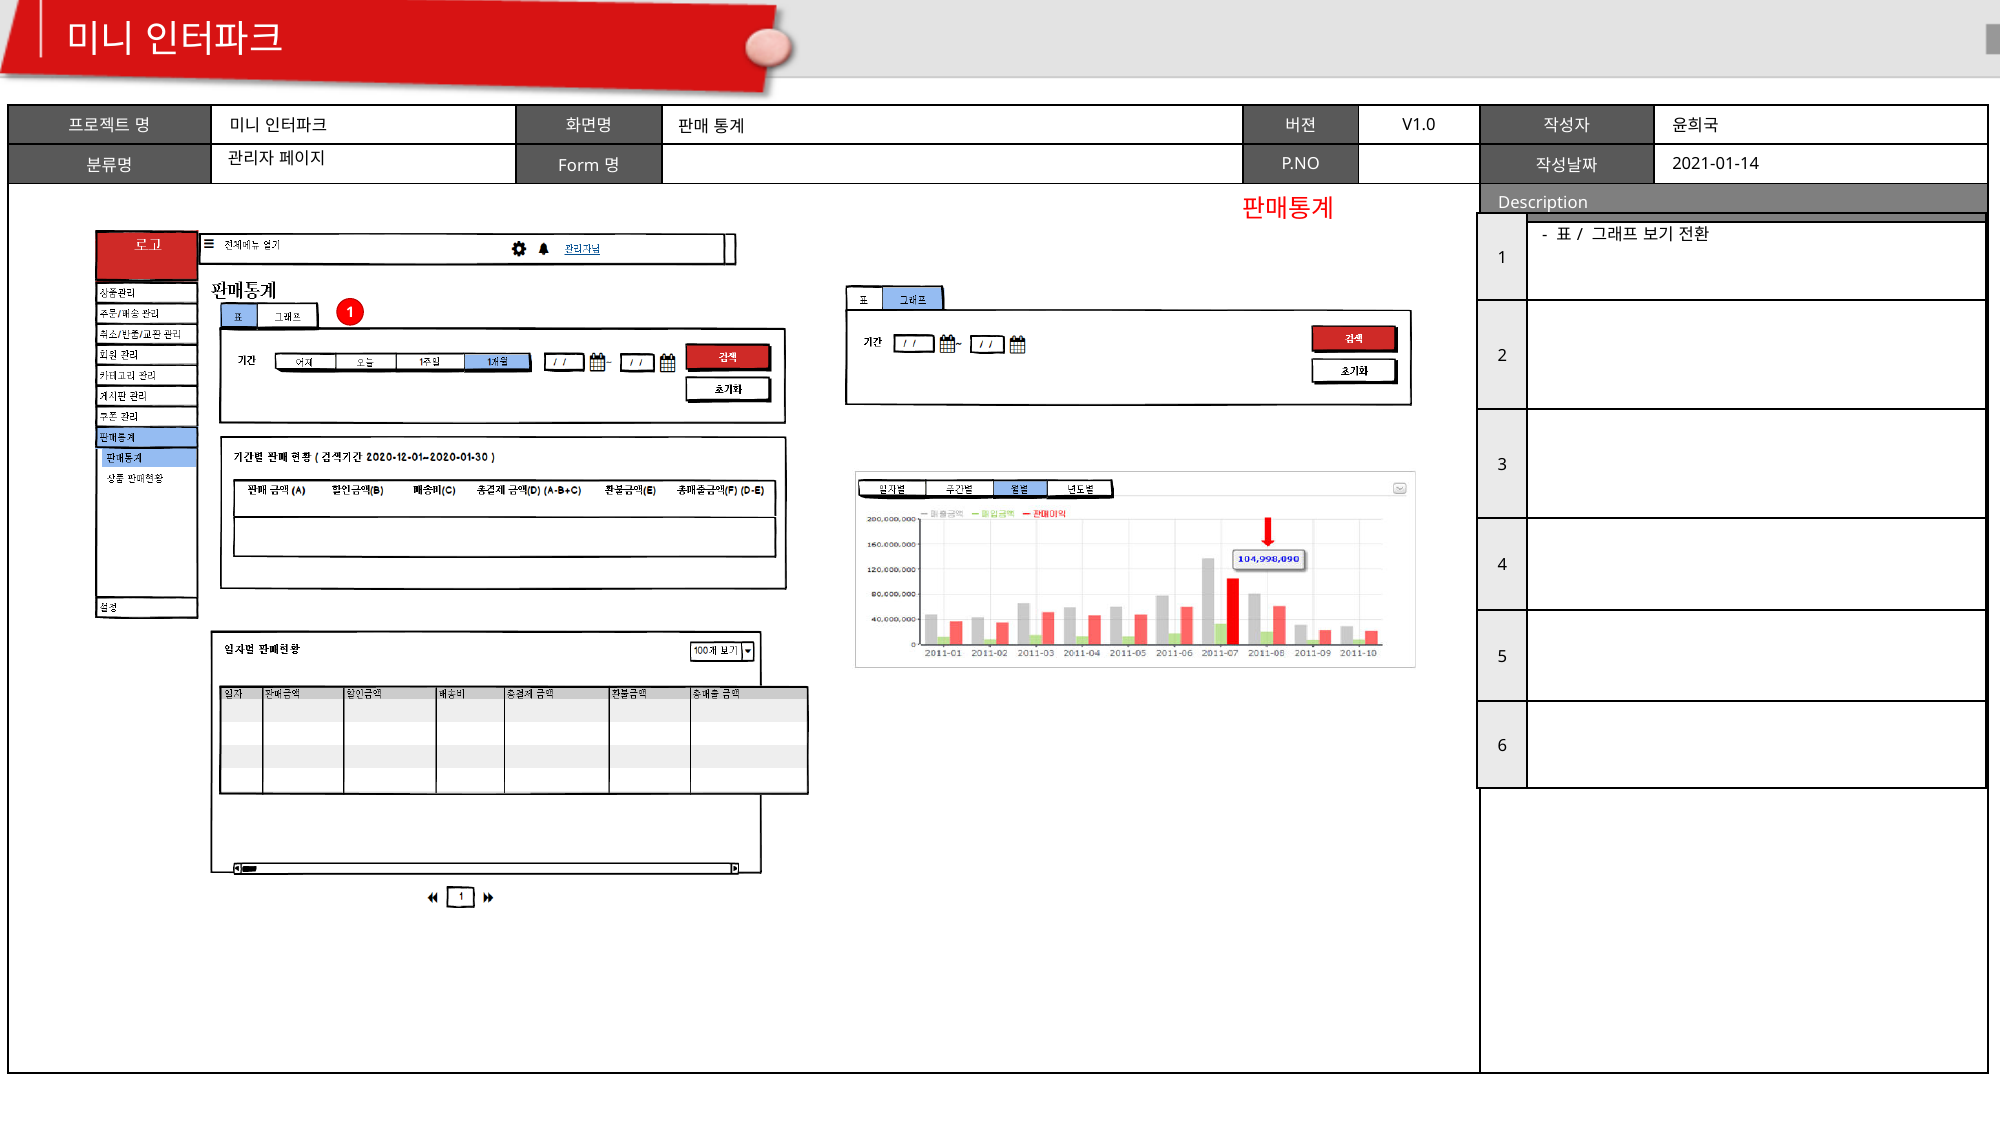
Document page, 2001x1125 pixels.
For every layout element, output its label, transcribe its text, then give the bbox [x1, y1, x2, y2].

table_cell [1528, 301, 1985, 408]
table_cell 4 [1478, 519, 1526, 609]
table_header 1 [1478, 214, 1526, 299]
text_box [1360, 141, 1478, 175]
text_box 관리자 페이지 [213, 140, 514, 196]
table_cell 6 [1478, 702, 1526, 787]
table_cell 5 [1478, 611, 1526, 700]
table_cell 3 [1478, 410, 1526, 517]
table_cell [1528, 519, 1985, 609]
text_box [663, 141, 1241, 175]
table_cell [1528, 702, 1985, 787]
picture [95, 230, 1418, 908]
text_box 판매통계 [1216, 184, 1461, 230]
table_header - 표/ 그래프 보기 전환 [1528, 214, 1985, 299]
table_cell [1528, 611, 1985, 700]
picture [0, 0, 2000, 110]
table_cell 2 [1478, 301, 1526, 408]
table_cell [1528, 410, 1985, 517]
text_box 판매 통계 [663, 108, 1241, 141]
